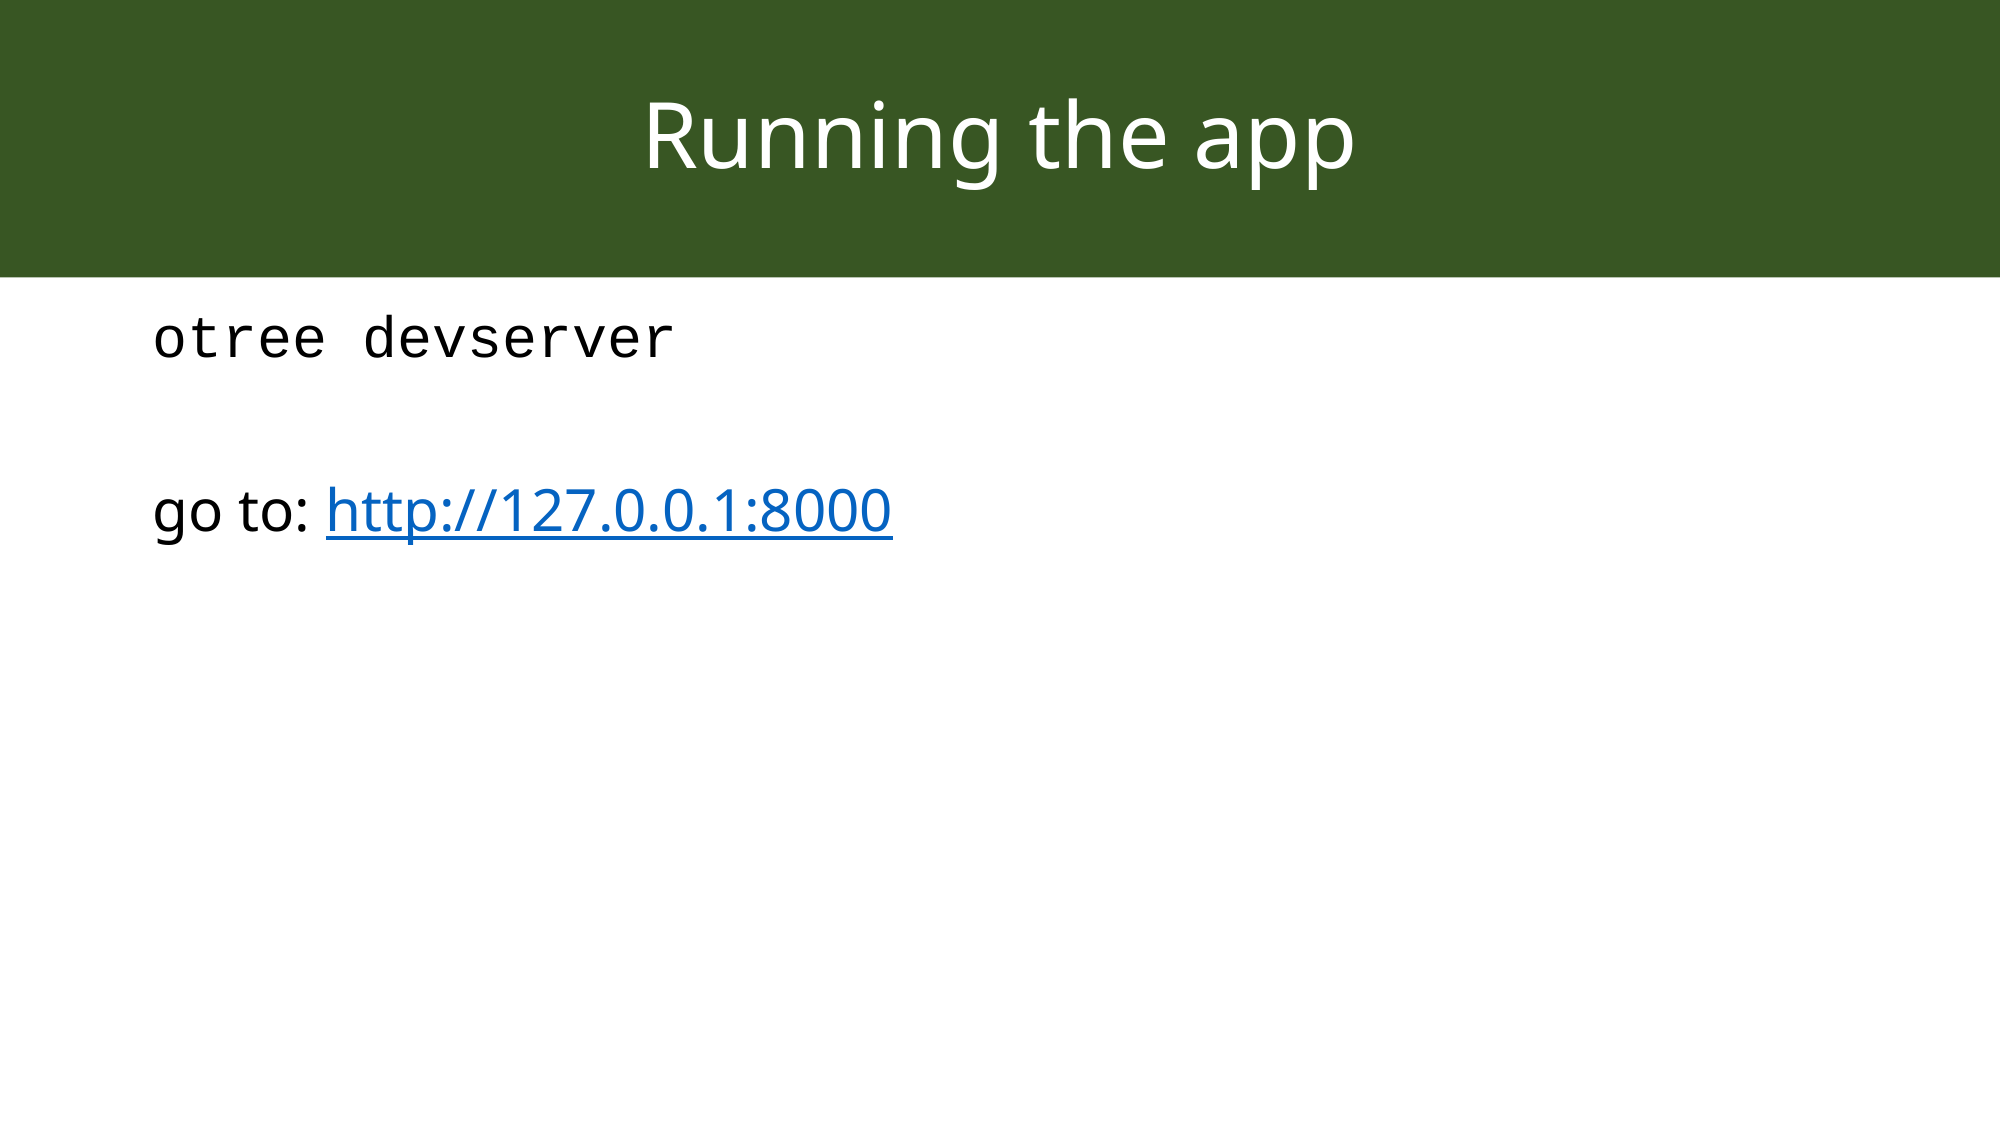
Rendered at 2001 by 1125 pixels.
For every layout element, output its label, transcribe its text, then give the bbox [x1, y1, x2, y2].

title Running the app [0, 0, 2000, 278]
list otree devserver go to: http://127.0.0.1:8000 [137, 299, 1863, 1014]
